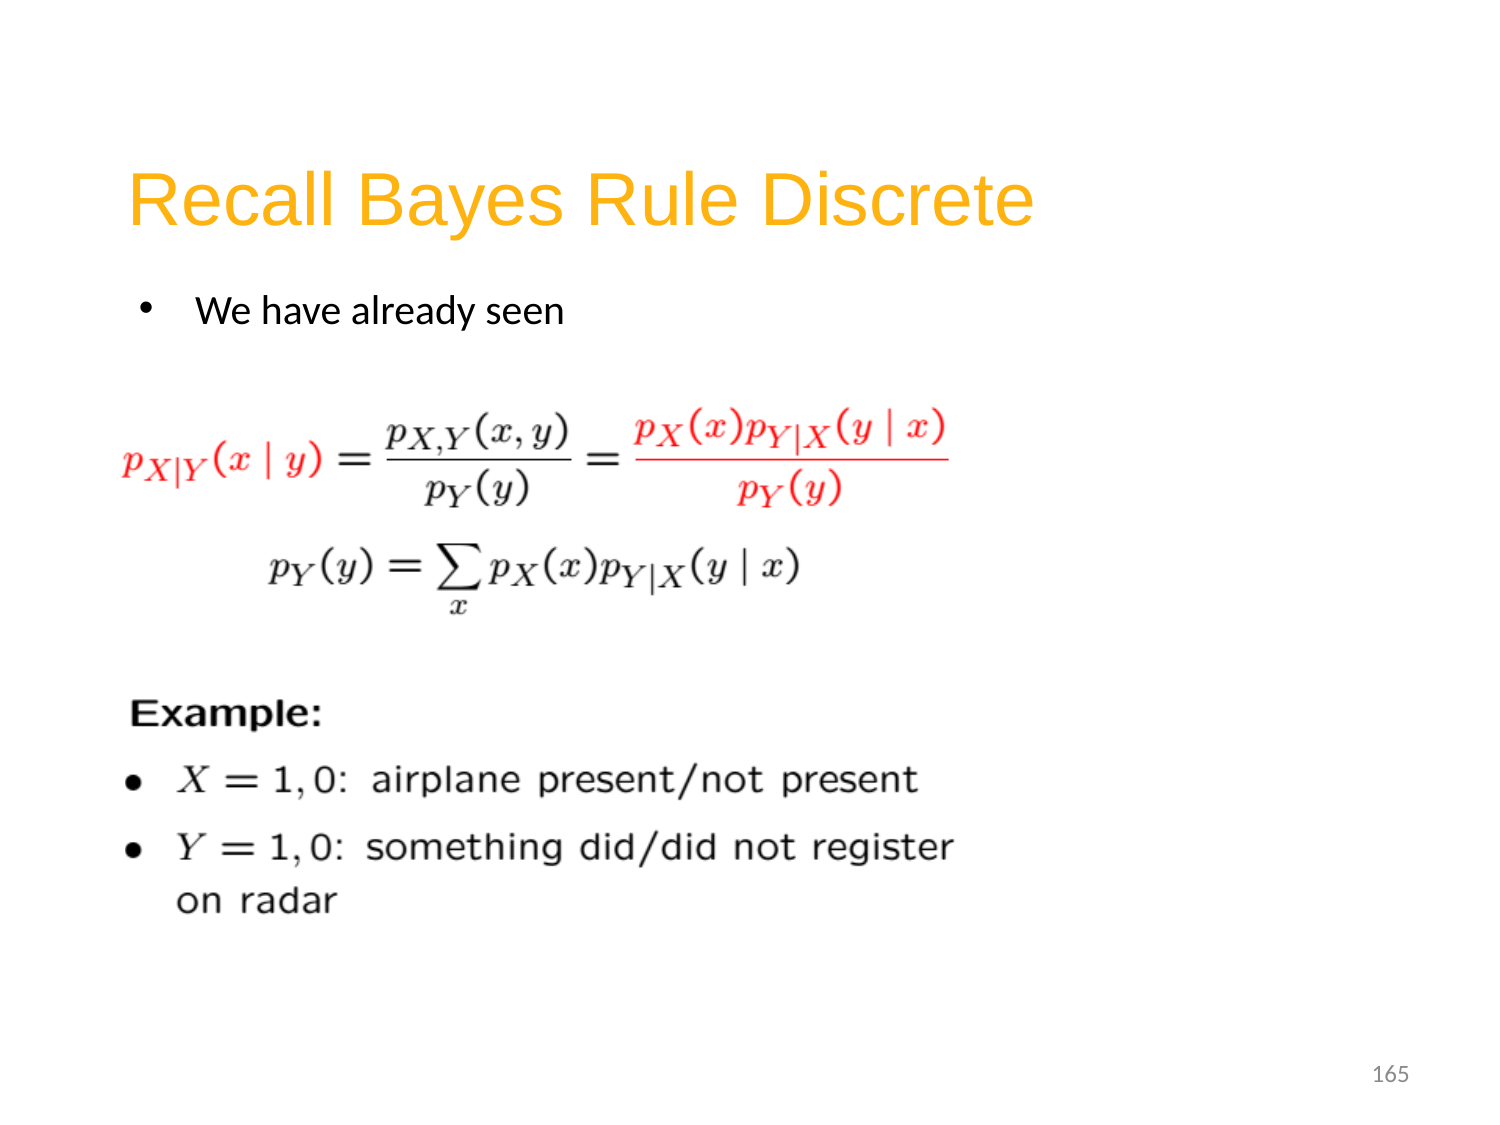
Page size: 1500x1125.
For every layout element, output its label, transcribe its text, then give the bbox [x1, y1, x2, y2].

slide_number 165 [1074, 1042, 1425, 1103]
text_box We have already seen [124, 275, 581, 340]
title Recall Bayes Rule Discrete [112, 12, 1388, 379]
picture [124, 684, 968, 929]
picture [99, 387, 1021, 630]
